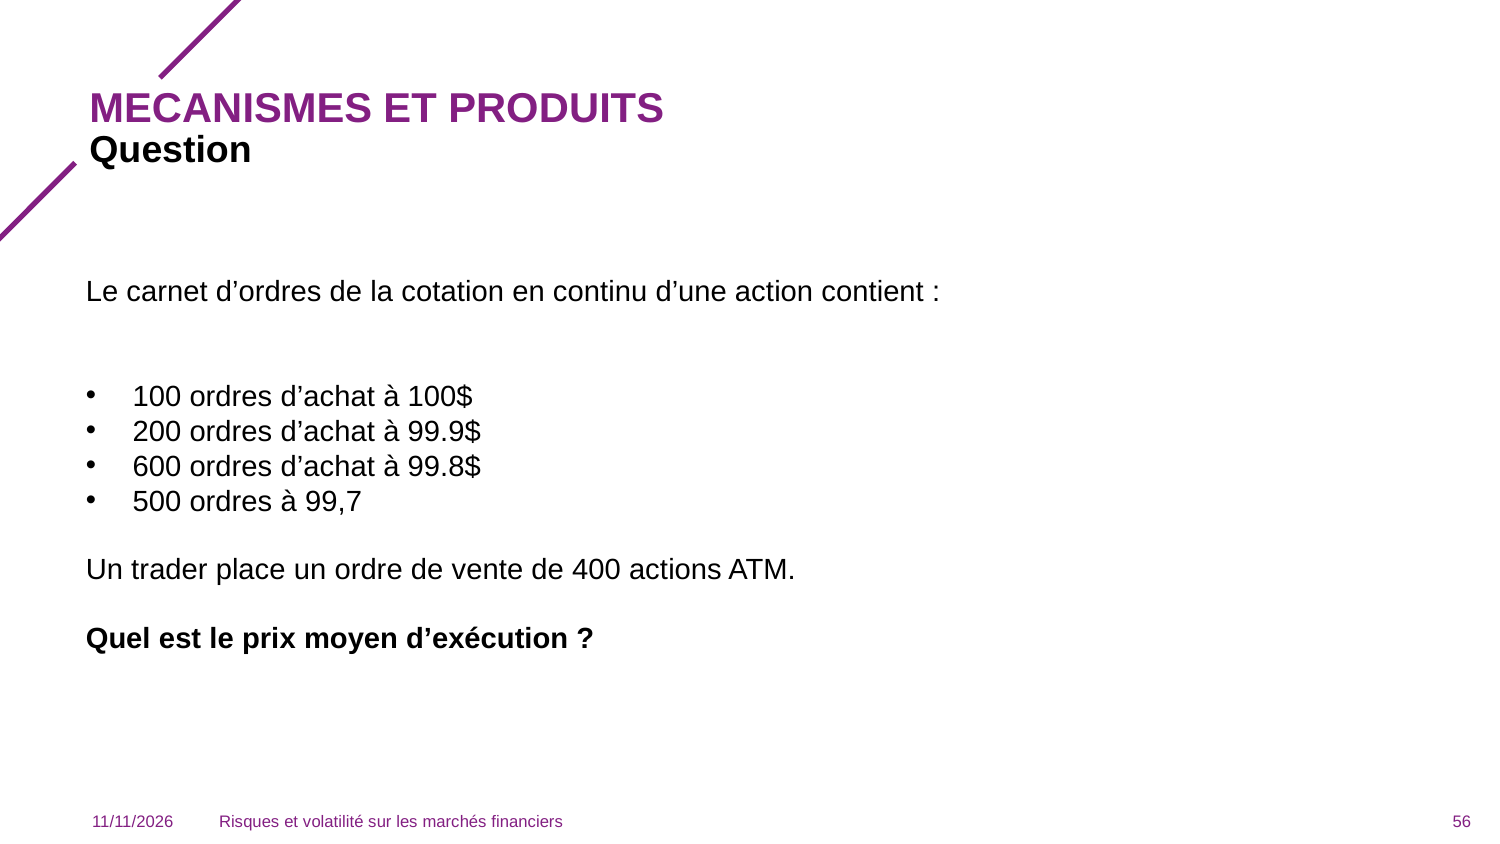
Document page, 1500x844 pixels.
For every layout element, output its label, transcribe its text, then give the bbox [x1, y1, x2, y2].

title MECANISMES et produits [74, 86, 1385, 132]
slide_number 56 [1387, 797, 1487, 844]
list Question [74, 132, 1385, 220]
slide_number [77, 797, 205, 844]
footer Risques et volatilité sur les marchés financiers [205, 797, 1385, 844]
list Le carnet d’ordres de la cotation en continu d’une action contient : 100 ordres d’achat à 100$ 200 ordres d’achat à 99.9$ 600 ordres d’achat à 99.8$ 500 ordres à 99,7 Un trader place un ordre de vente de 400 actions ATM. Quel est le prix moyen d’exécution ? [70, 195, 1385, 736]
